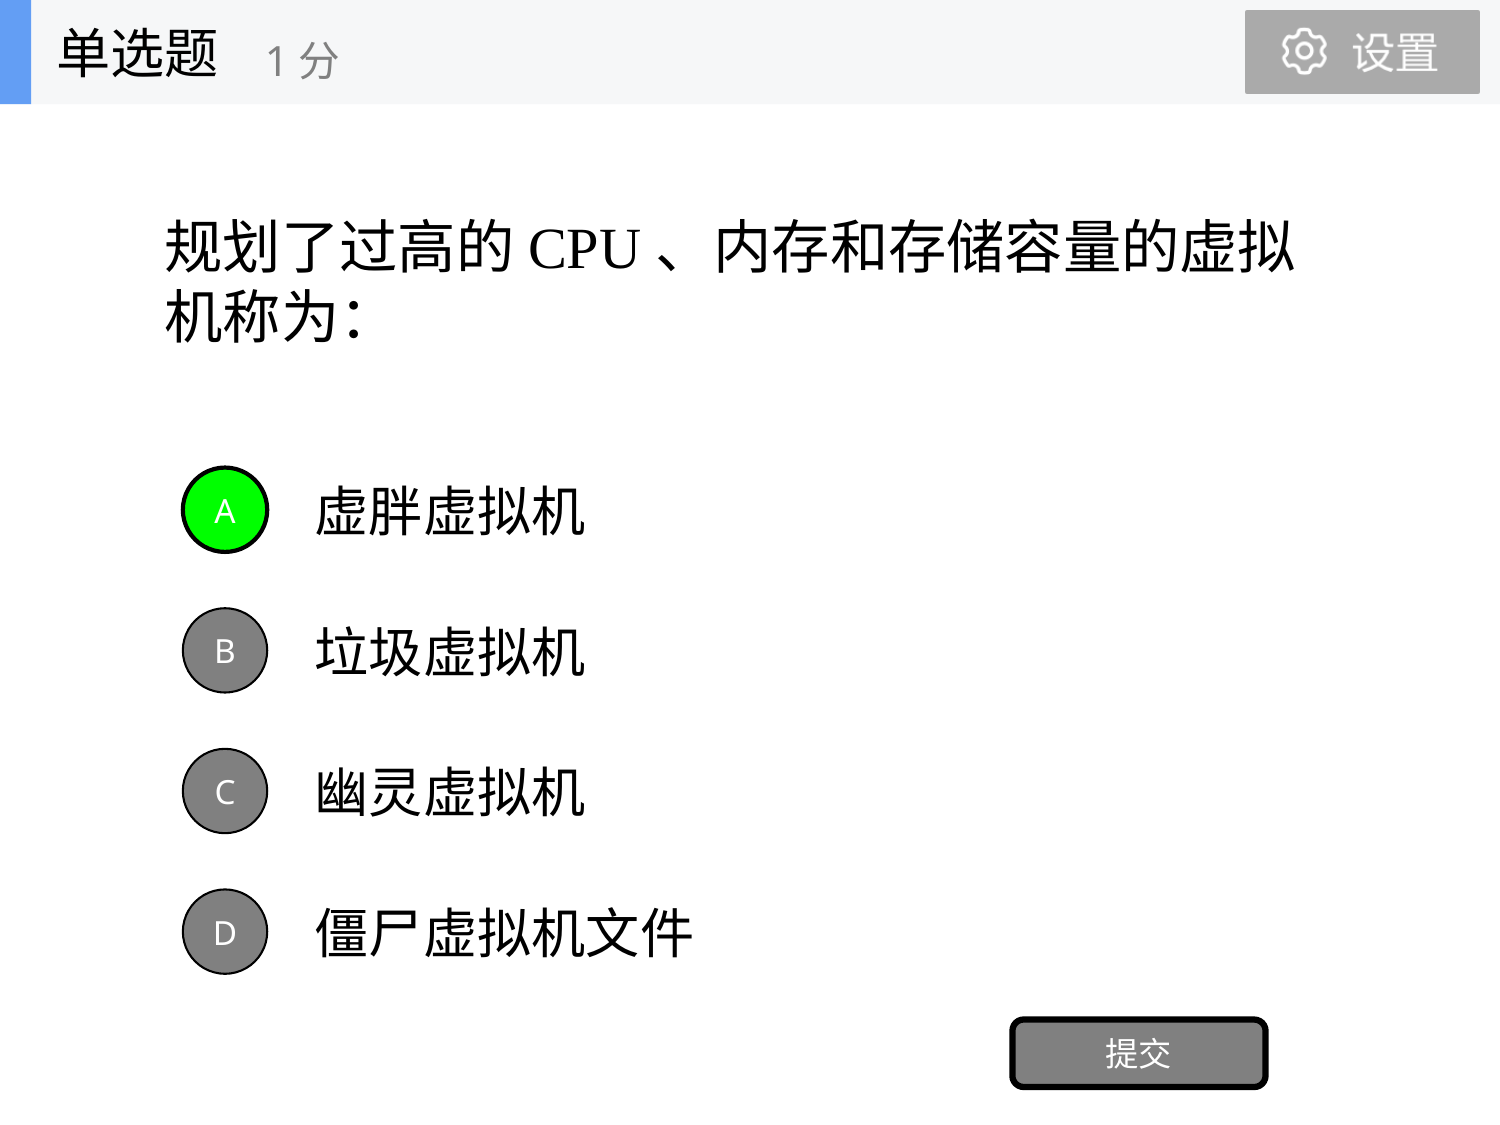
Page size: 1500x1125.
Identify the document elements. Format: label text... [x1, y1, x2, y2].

text_box 虚胖虚拟机 [299, 456, 1350, 563]
text_box B [181, 607, 269, 694]
picture [1245, 10, 1480, 94]
text_box 提交 [1011, 1018, 1267, 1089]
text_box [0, 0, 1500, 105]
text_box C [181, 747, 269, 835]
text_box 垃圾虚拟机 [299, 597, 1350, 703]
text_box D [181, 888, 269, 975]
text_box 幽灵虚拟机 [299, 738, 1350, 844]
text_box A [181, 466, 269, 553]
text_box 规划了过高的CPU、内存和存储容量的虚拟机称为： [149, 105, 1350, 456]
text_box 僵尸虚拟机文件 [299, 878, 1350, 985]
